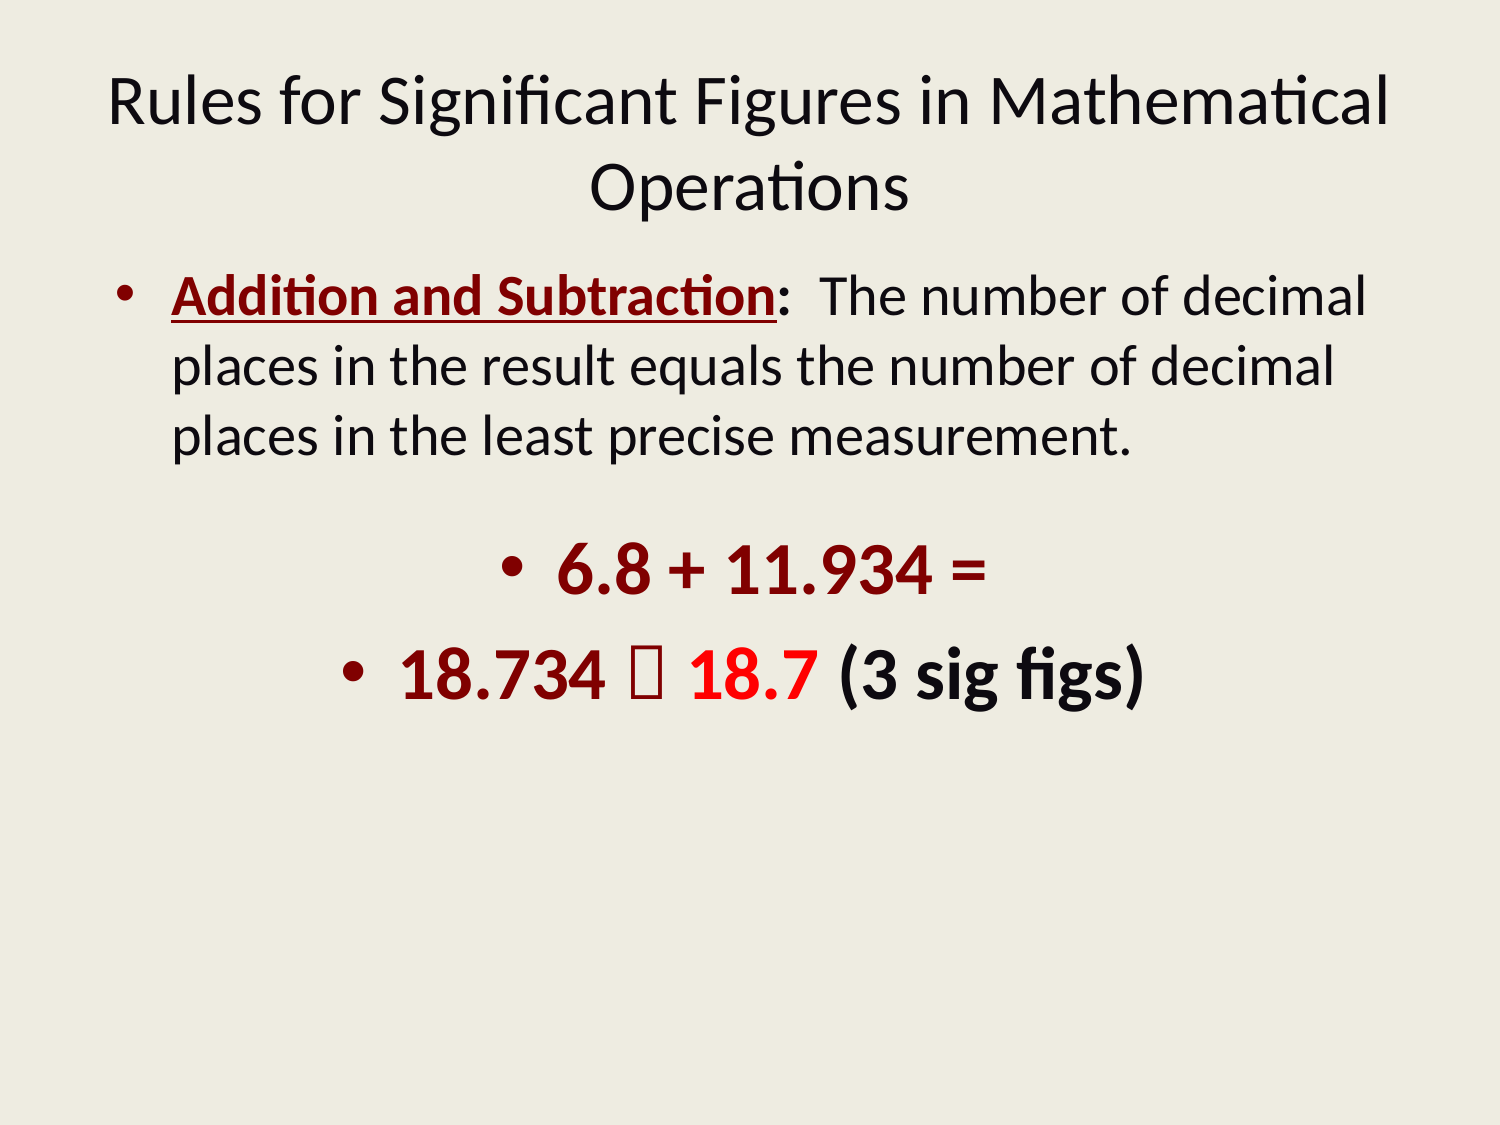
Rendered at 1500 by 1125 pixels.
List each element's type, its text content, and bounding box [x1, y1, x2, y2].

list Addition and Subtraction: The number of decimal places in the result equals the number of decimal places in the least precise measurement. 6.8 + 11.934 = 18.734  18.7 (3 sig figs) [99, 249, 1388, 925]
title Rules for Significant Figures in Mathematical Operations [75, 45, 1425, 233]
